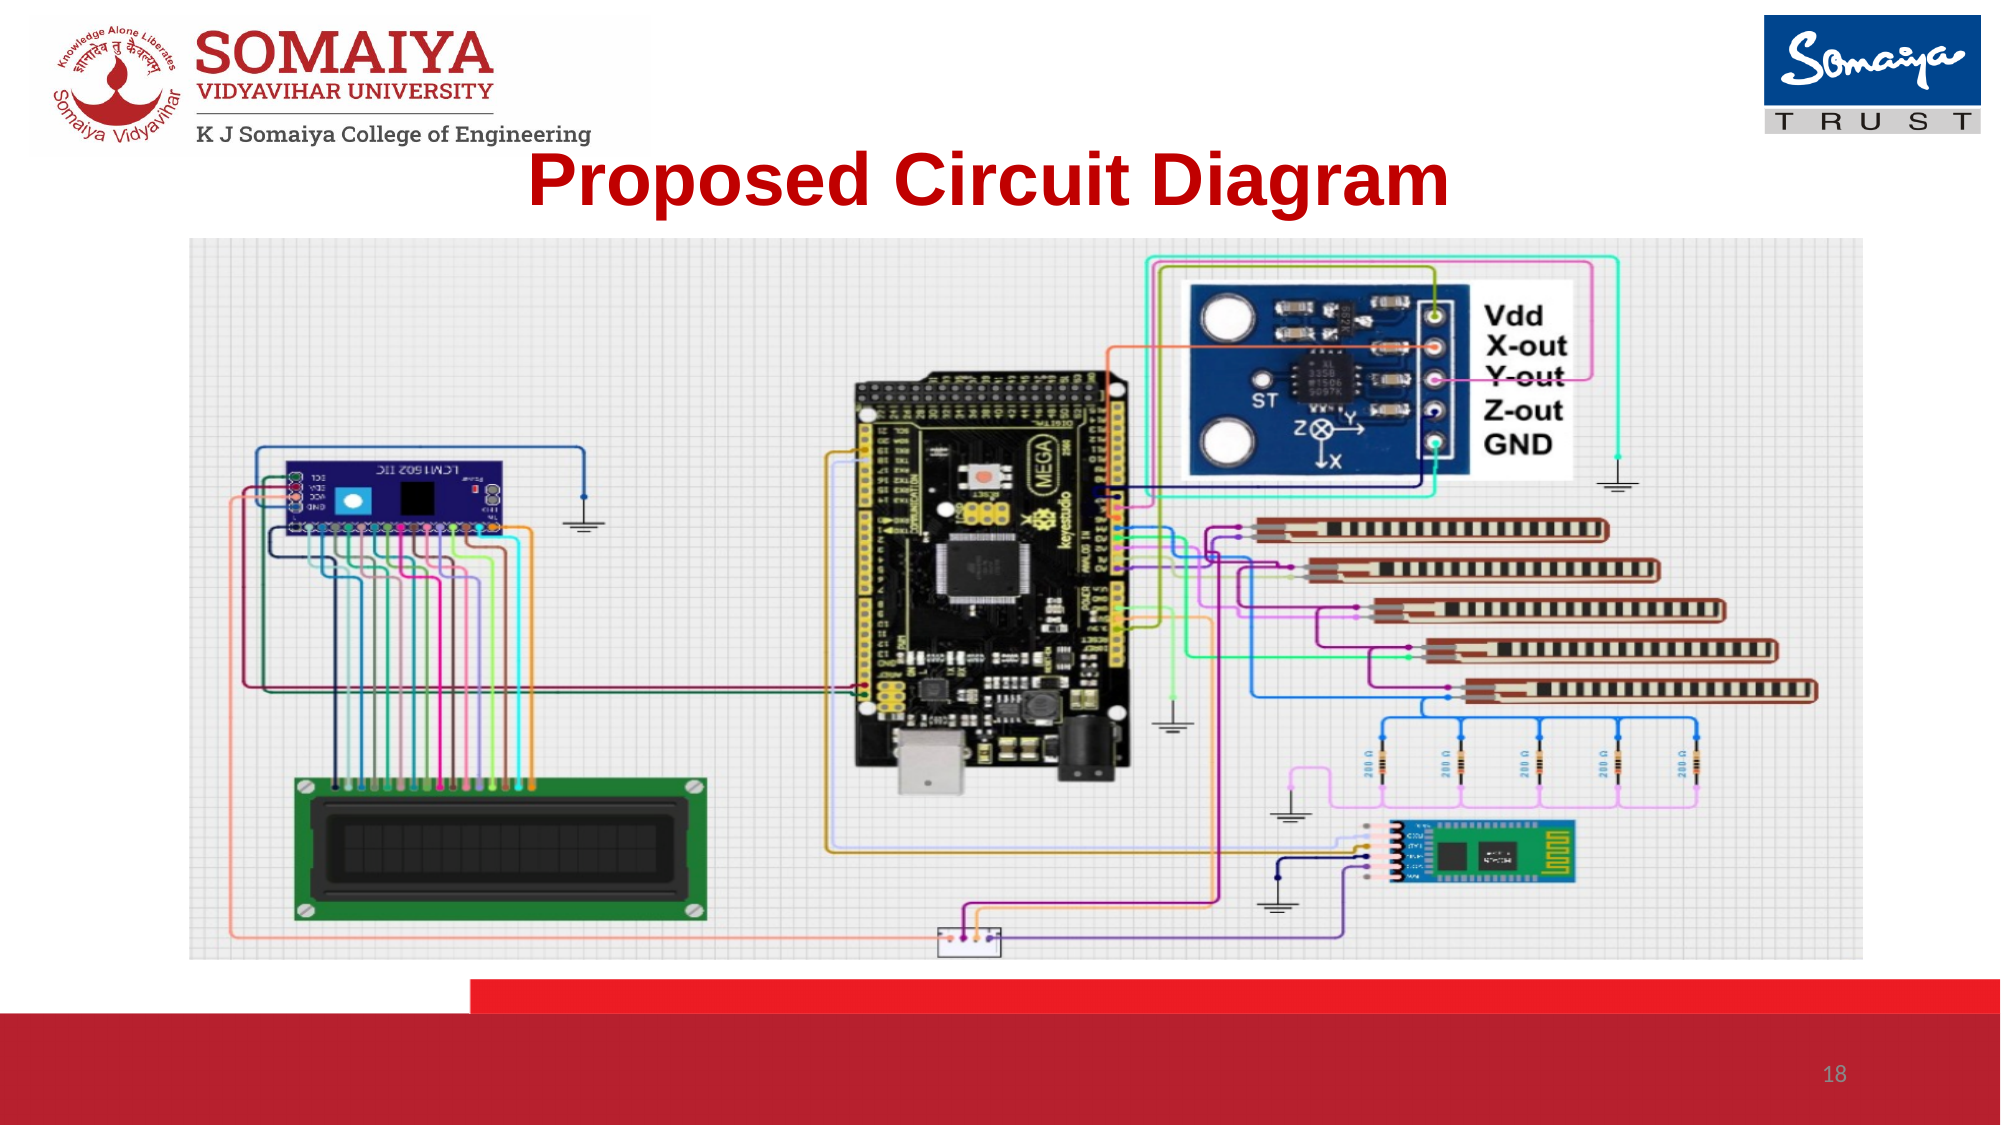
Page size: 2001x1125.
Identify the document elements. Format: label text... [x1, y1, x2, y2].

picture [0, 980, 2000, 1125]
slide_number ‹#› [1412, 1042, 1863, 1103]
picture [29, 15, 651, 157]
picture [188, 237, 1863, 960]
picture [1764, 15, 1981, 134]
title Proposed Circuit Diagram [137, 103, 1863, 259]
